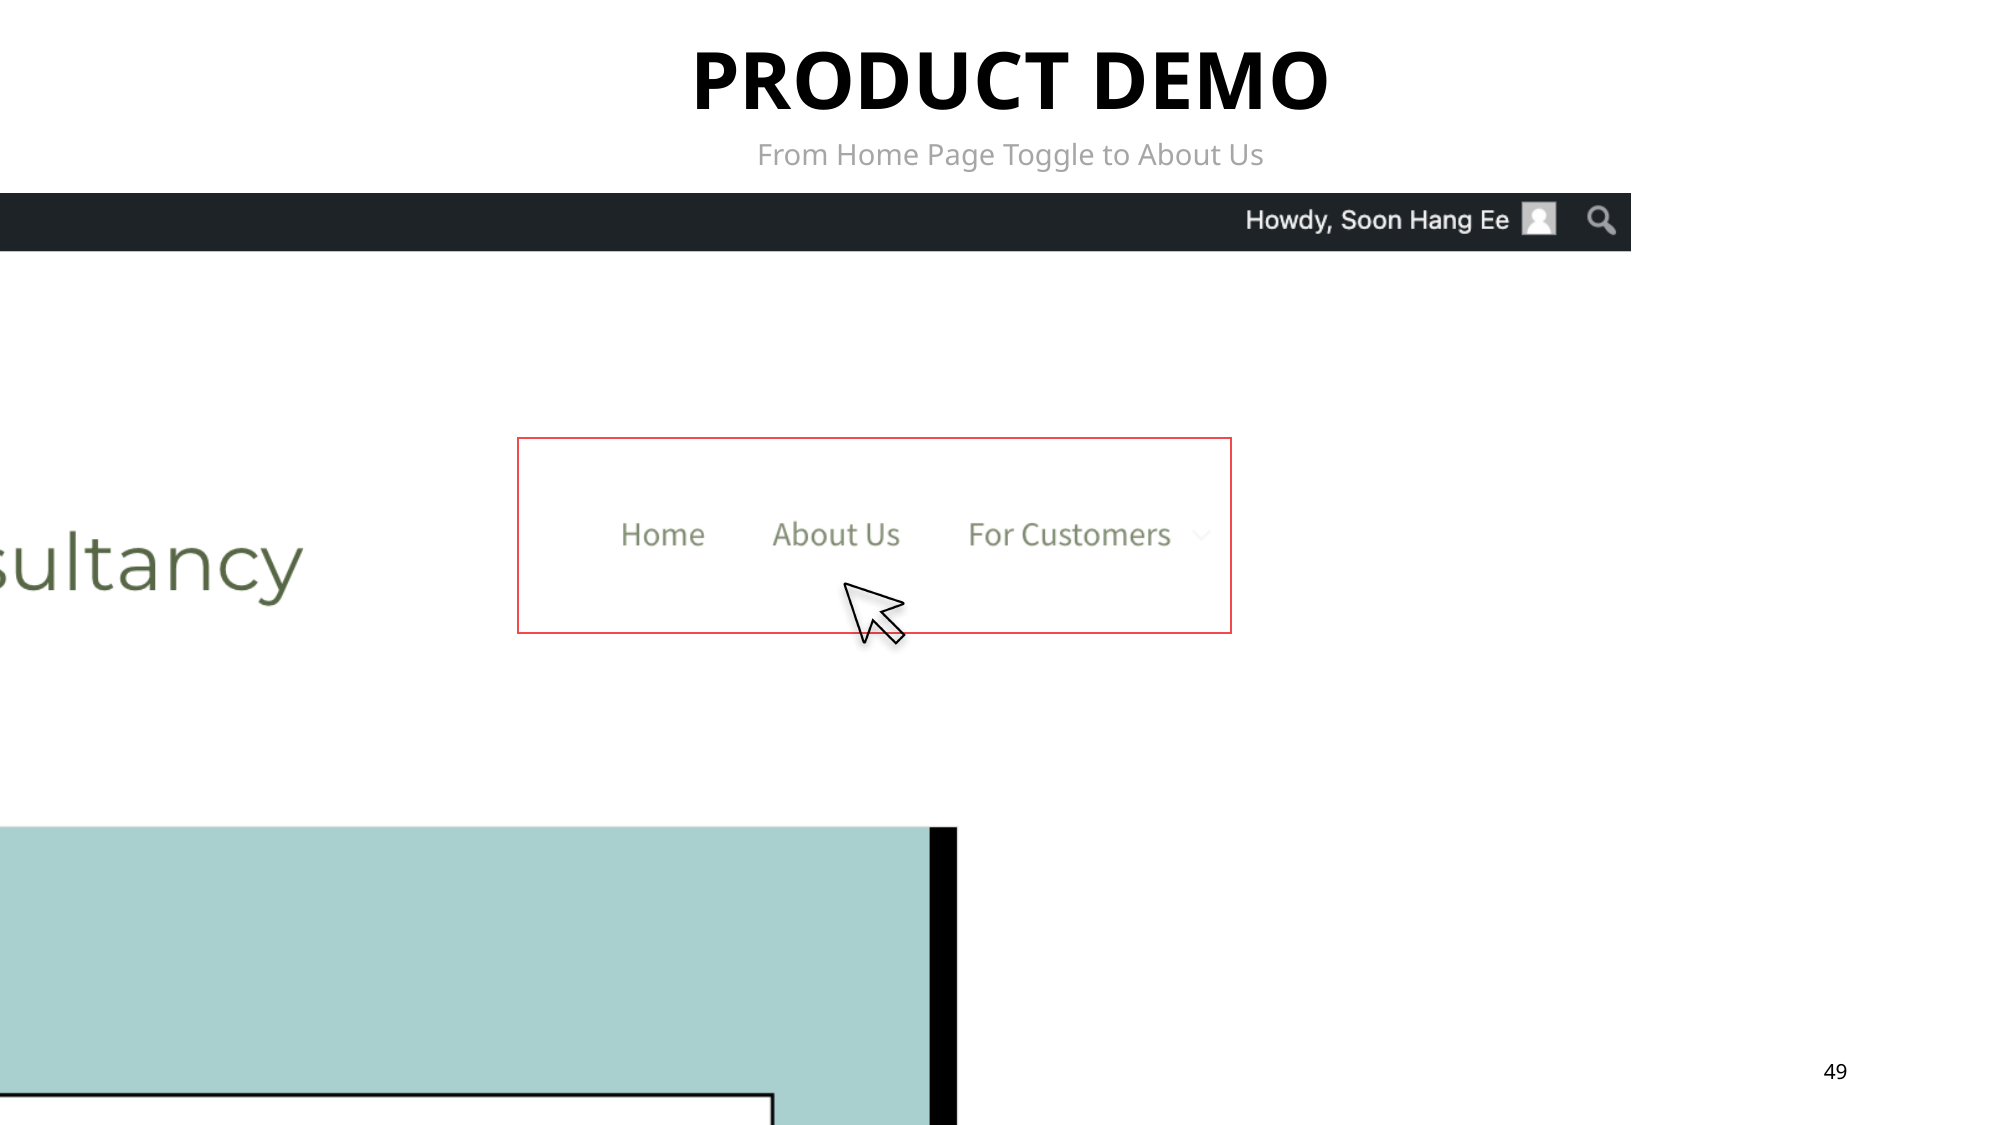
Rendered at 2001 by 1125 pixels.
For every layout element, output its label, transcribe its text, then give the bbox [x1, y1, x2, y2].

picture [0, 193, 1631, 1125]
title Product Demo [148, 13, 1874, 128]
text_box From Home Page Toggle to About Us [112, 128, 1910, 179]
slide_number 49 [1631, 1042, 1863, 1103]
